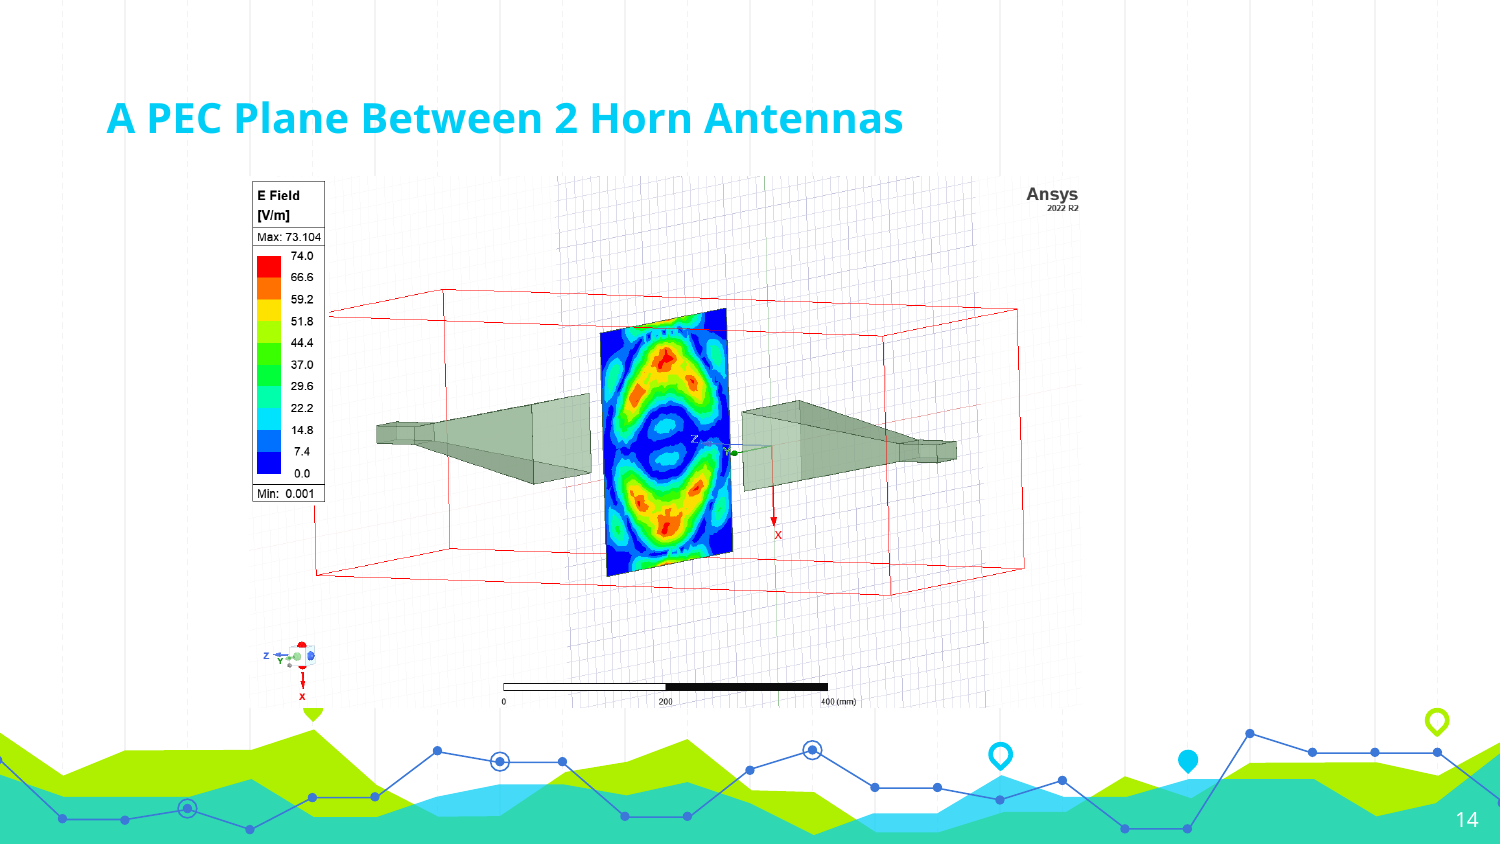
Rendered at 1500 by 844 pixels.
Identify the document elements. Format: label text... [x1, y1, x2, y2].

title A PEC Plane Between 2 Horn Antennas [91, 39, 1240, 158]
slide_number 14 [1403, 791, 1494, 844]
picture [249, 176, 1082, 709]
